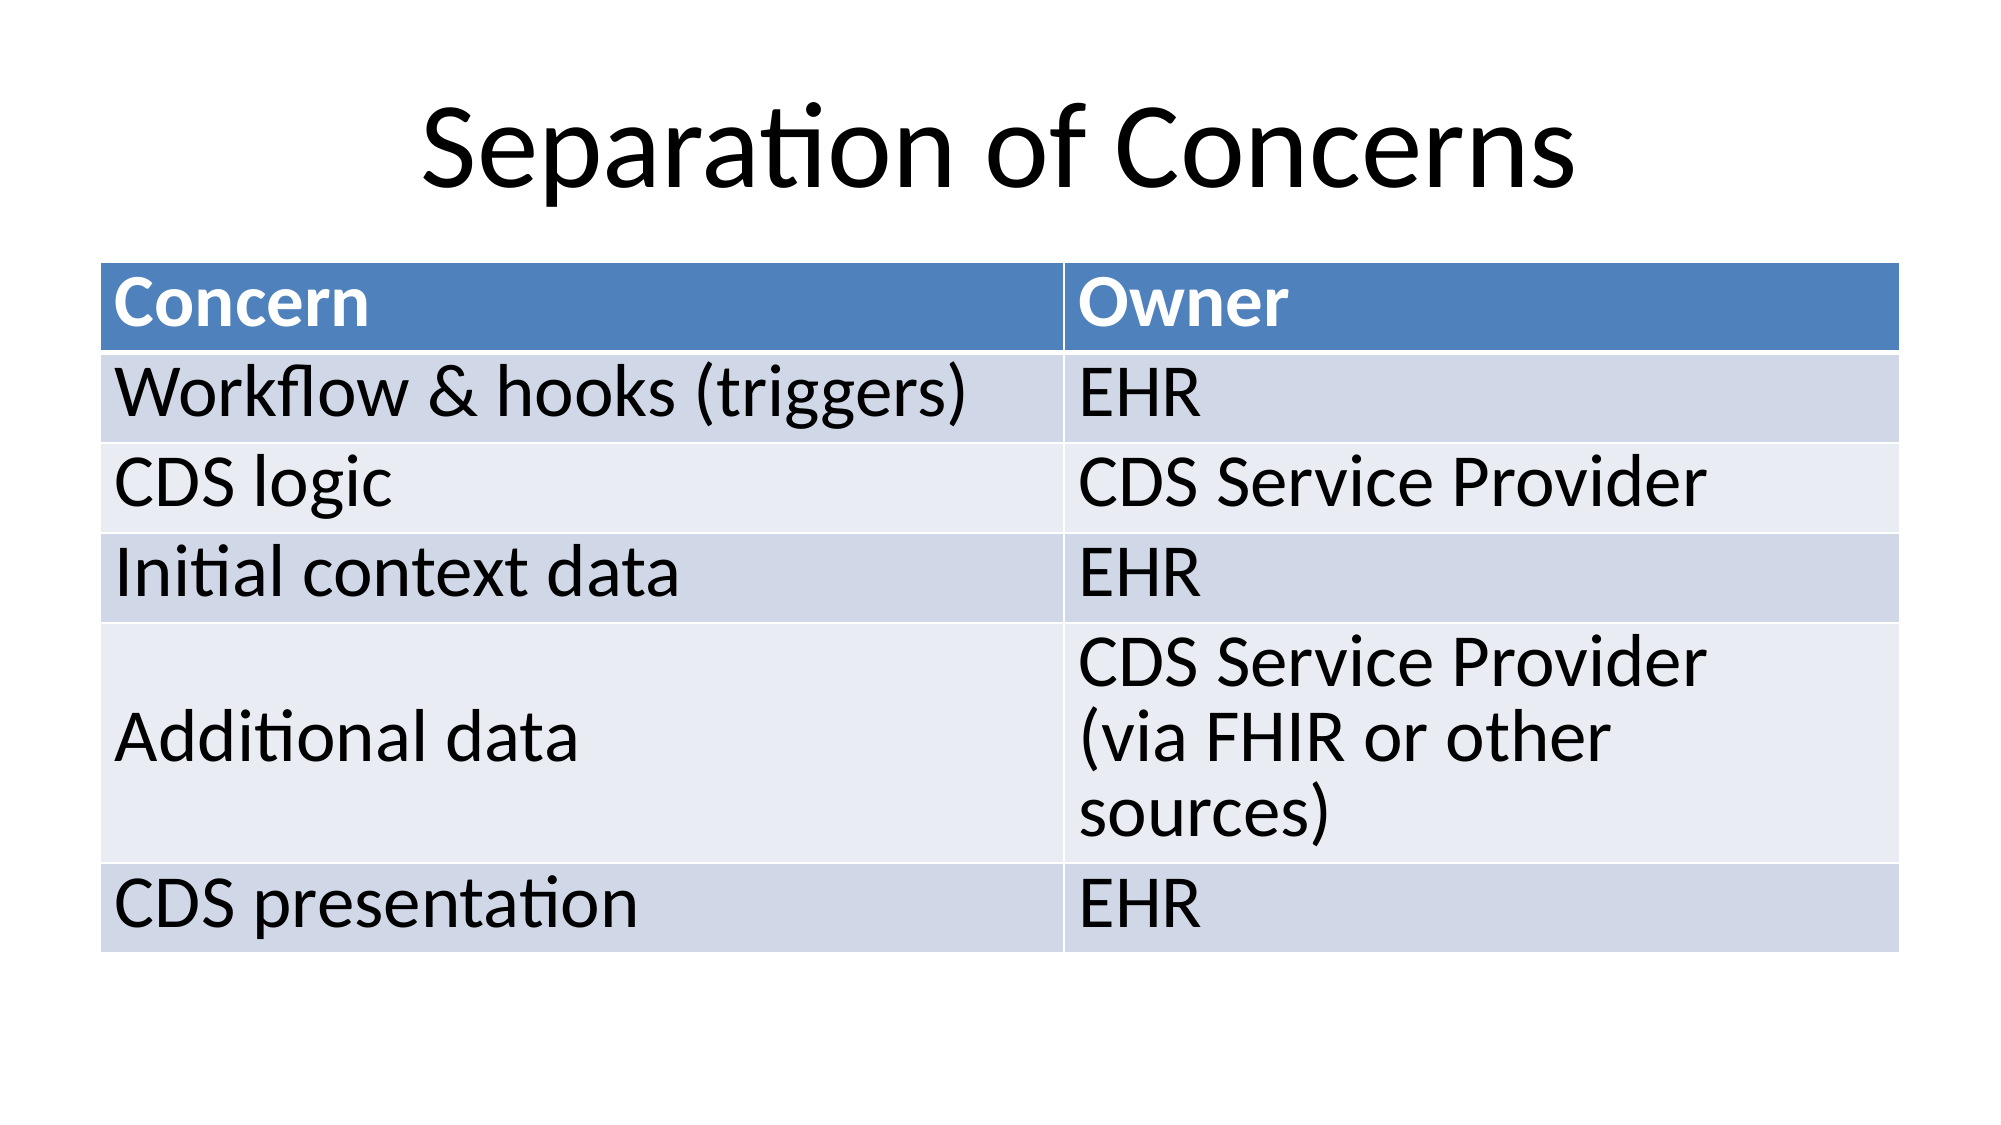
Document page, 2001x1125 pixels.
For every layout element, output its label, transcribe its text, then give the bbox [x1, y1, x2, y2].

table_header Owner [1065, 263, 1899, 350]
table_cell EHR [1065, 534, 1899, 622]
table_cell EHR [1065, 864, 1899, 952]
table_cell CDS Service Provider (via FHIR or other sources) [1065, 624, 1899, 862]
table_header Concern [101, 263, 1063, 350]
table_cell EHR [1065, 355, 1899, 442]
table_cell CDS Service Provider [1065, 444, 1899, 532]
title Separation of Concerns [99, 45, 1900, 233]
table_cell CDS presentation [101, 864, 1063, 952]
table_cell Workflow & hooks (triggers) [101, 355, 1063, 442]
table_cell CDS logic [101, 444, 1063, 532]
table_cell Additional data [101, 624, 1063, 862]
table_cell Initial context data [101, 534, 1063, 622]
